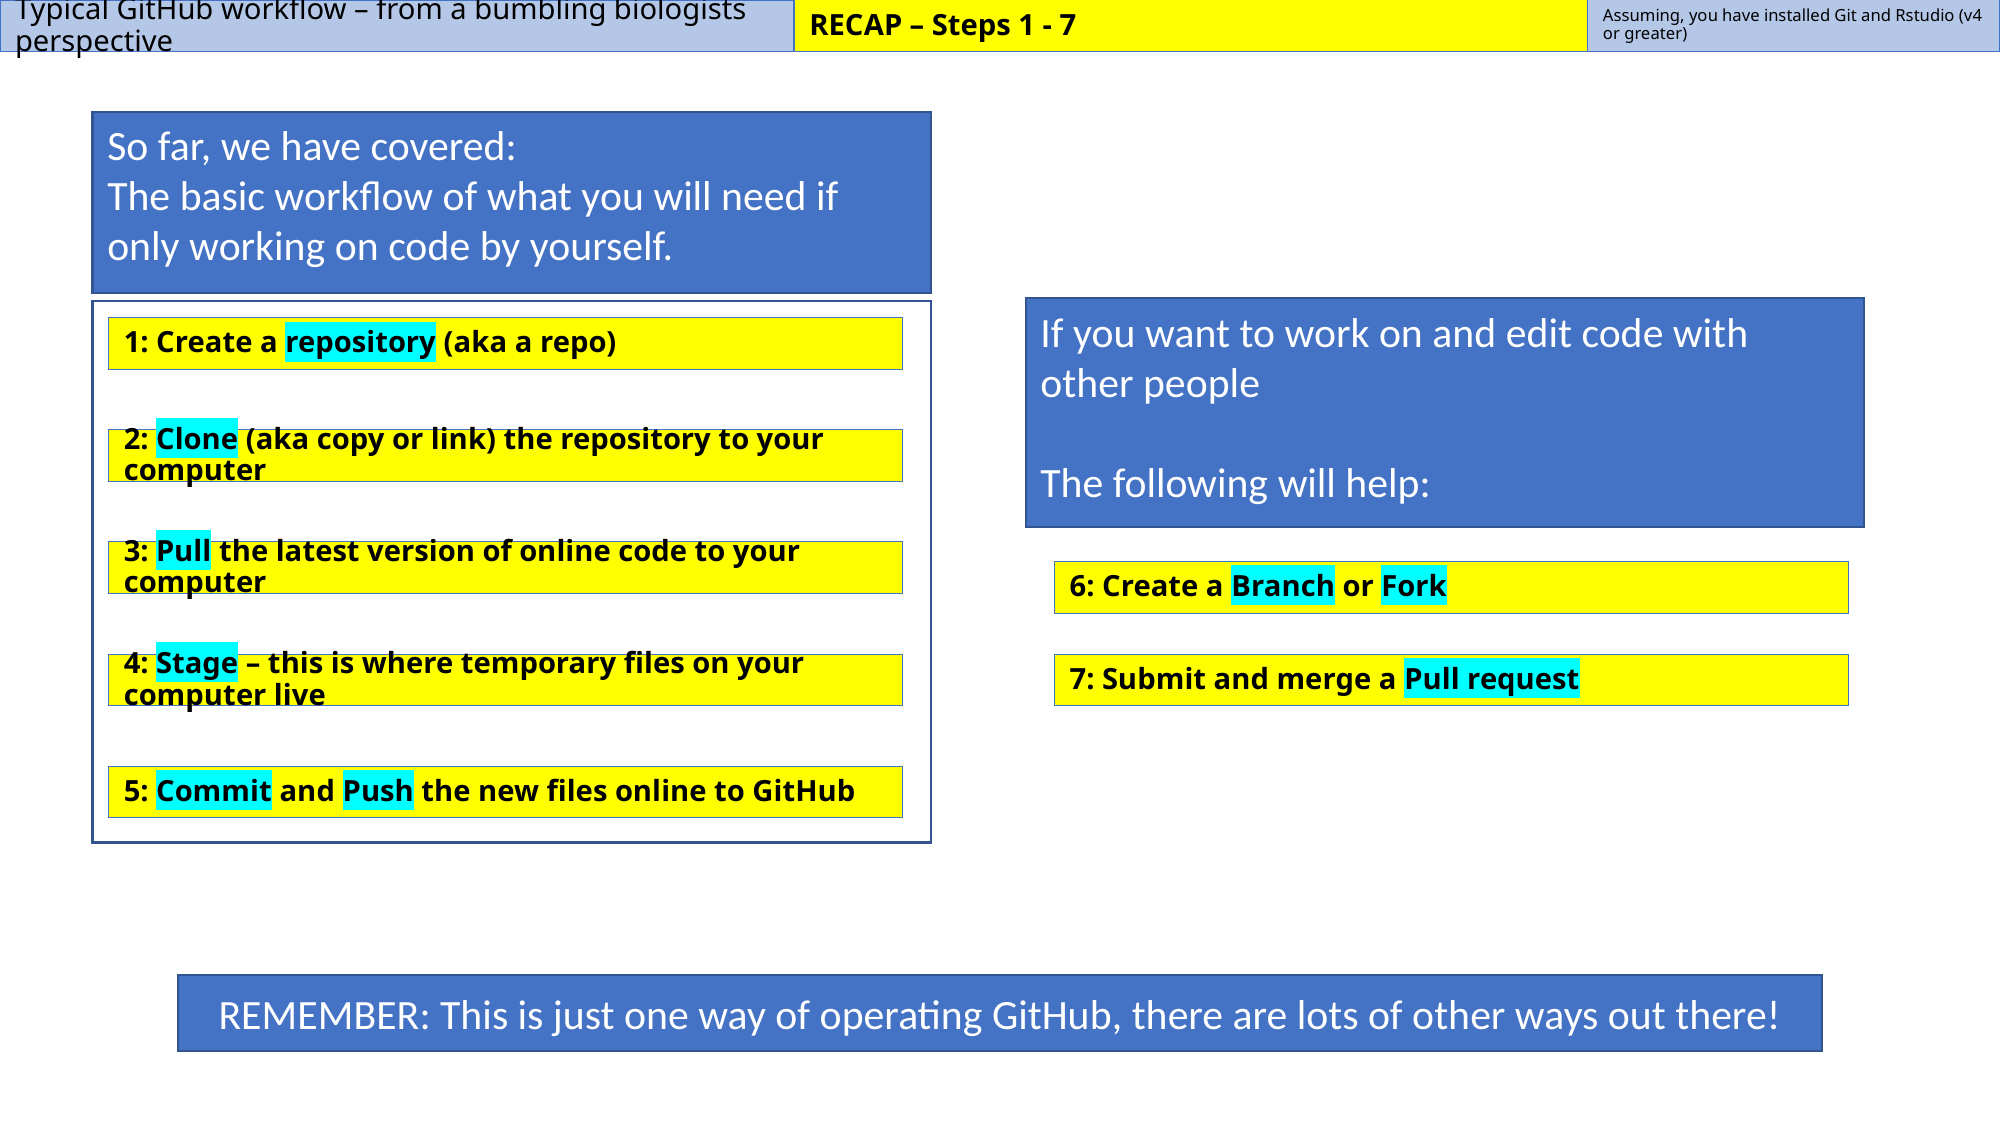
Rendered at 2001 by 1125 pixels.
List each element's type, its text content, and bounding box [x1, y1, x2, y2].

text_box REMEMBER: This is just one way of operating GitHub, there are lots of other ways out there! [177, 974, 1823, 1052]
text_box If you want to work on and edit code with other people The following will help: [1025, 297, 1865, 528]
text_box [91, 300, 932, 844]
text_box RECAP – Steps 1 - 7 [794, 0, 1587, 52]
text_box Assuming, you have installed Git and Rstudio (v4 or greater) [1587, 0, 2000, 52]
text_box 6: Create a Branch or Fork [1054, 561, 1849, 614]
text_box So far, we have covered: The basic workflow of what you will need if only working on code by yourself. [91, 111, 932, 294]
text_box 7: Submit and merge a Pull request [1054, 654, 1849, 706]
title Typical GitHub workflow – from a bumbling biologists perspective [0, 0, 794, 52]
